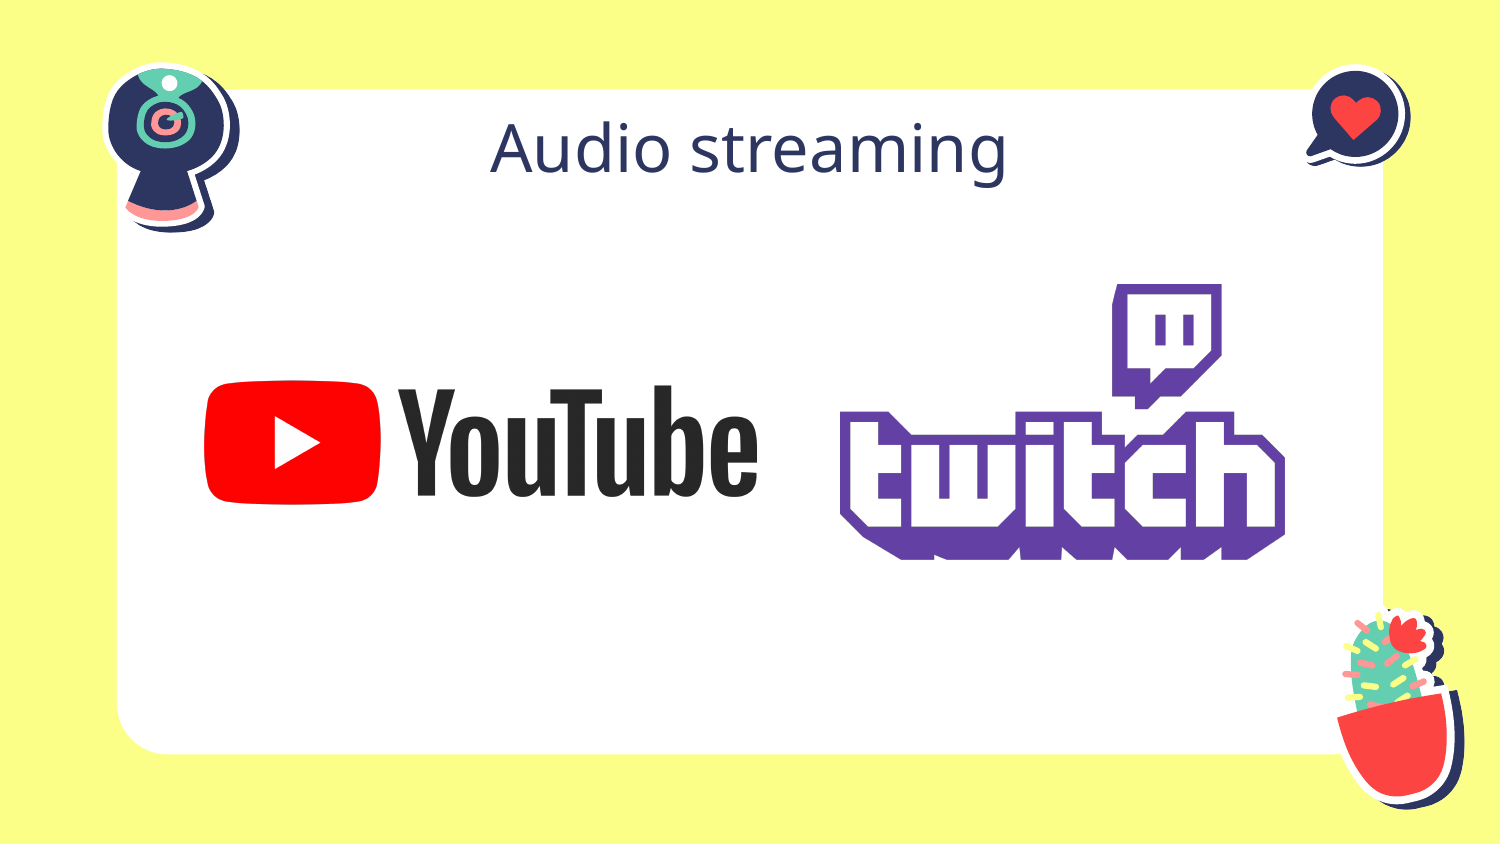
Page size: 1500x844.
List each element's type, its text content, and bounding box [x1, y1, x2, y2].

picture [839, 284, 1285, 560]
title Audio streaming [237, 89, 1383, 204]
picture [201, 380, 759, 506]
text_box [104, 64, 232, 225]
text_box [1327, 603, 1456, 805]
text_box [1301, 66, 1405, 162]
